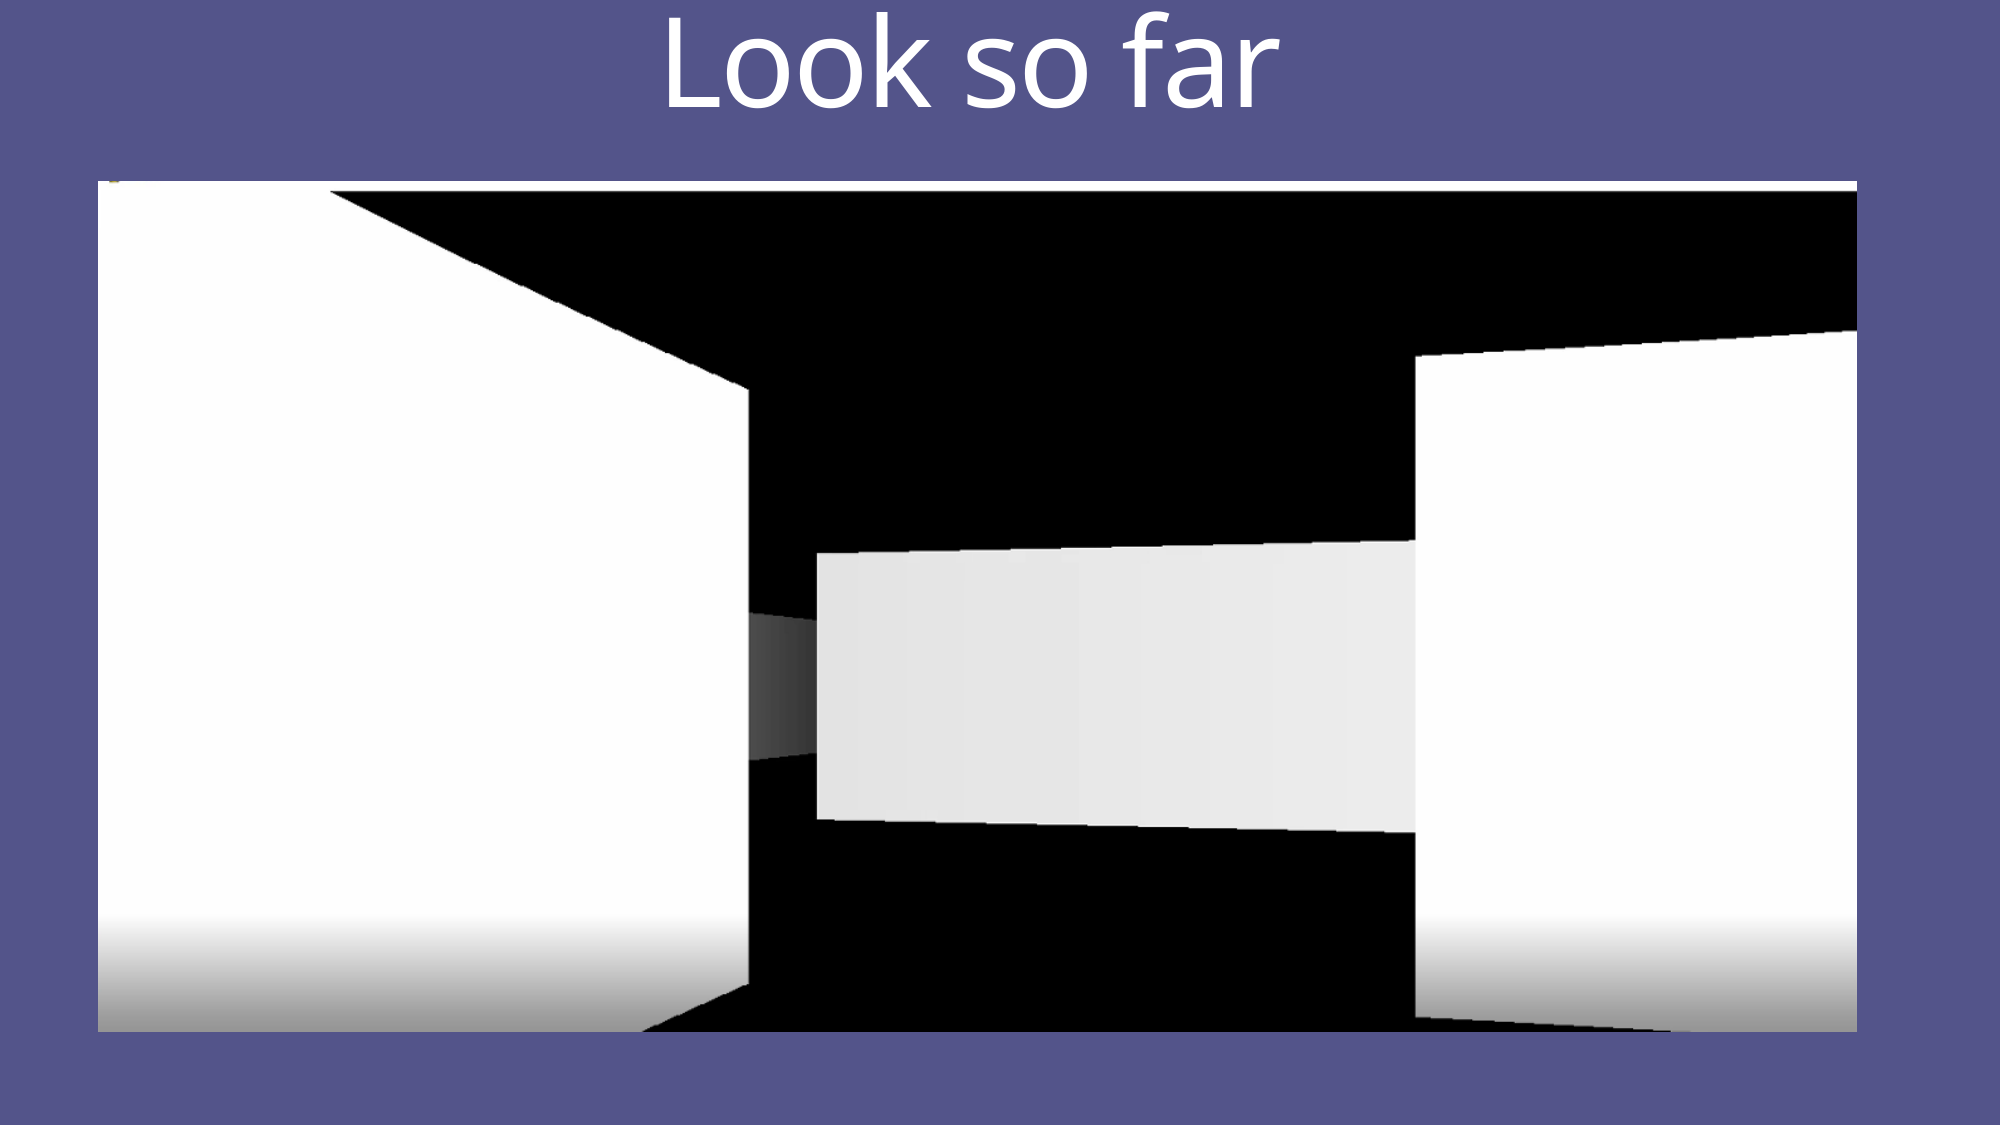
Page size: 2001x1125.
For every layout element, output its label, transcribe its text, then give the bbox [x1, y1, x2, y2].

title Look so far [85, 27, 1854, 140]
picture [98, 180, 1857, 1033]
